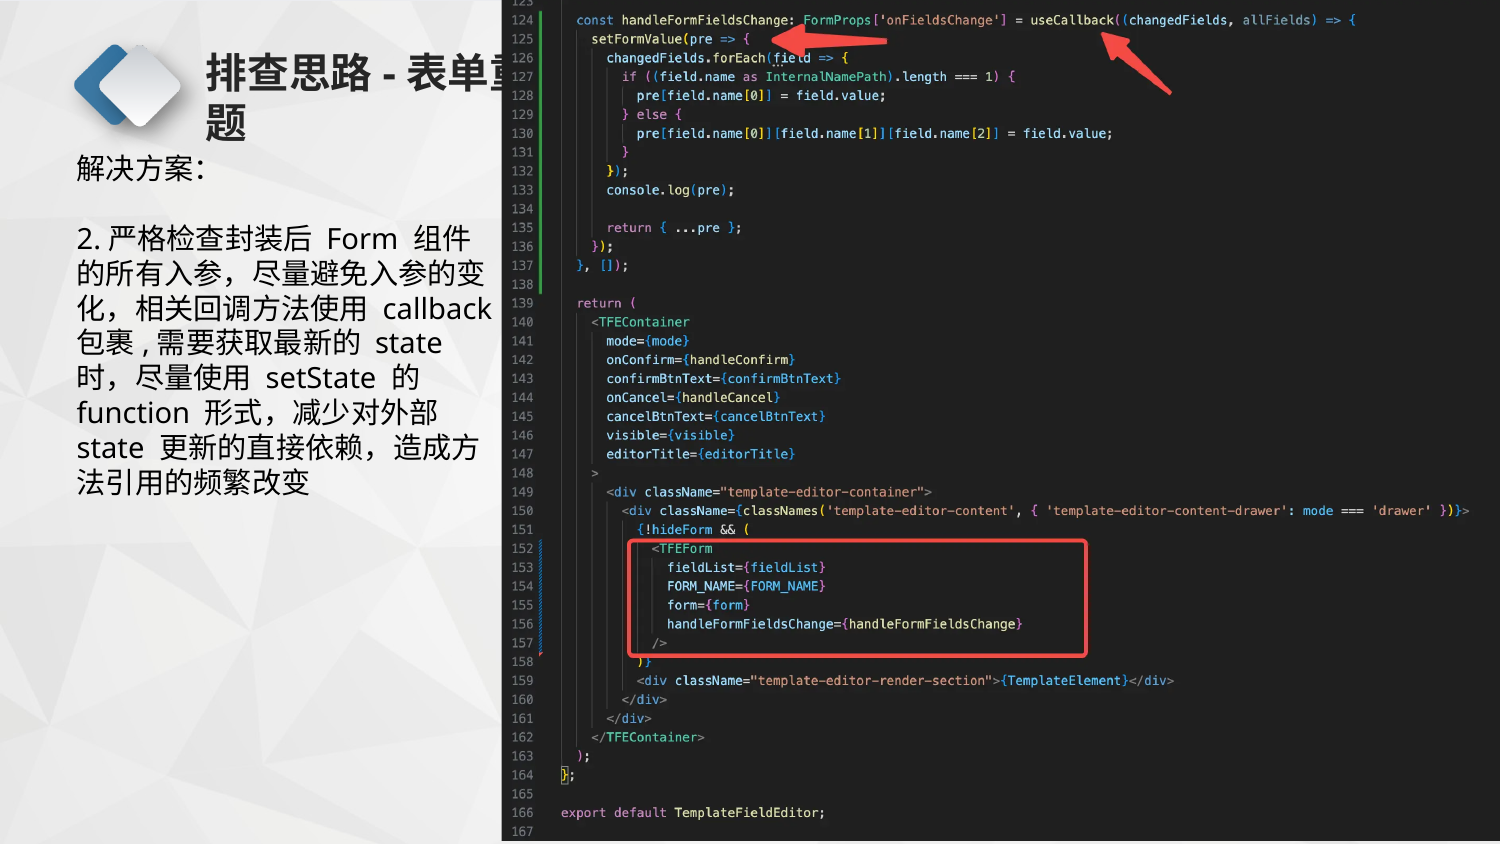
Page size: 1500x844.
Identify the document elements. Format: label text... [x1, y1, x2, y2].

picture [0, 0, 1500, 844]
title 排查思路-表单重渲染问题 [194, 41, 496, 103]
text_box 解决方案： 2.严格检查封装后 Form 组件的所有入参，尽量避免入参的变化，相关回调方法使用 callback 包裹,需要获取最新的 state 时，尽量使用 setState 的 function 形式，减少对外部 state 更新的直接依赖，造成方法引用的频繁改变 [76, 150, 493, 500]
